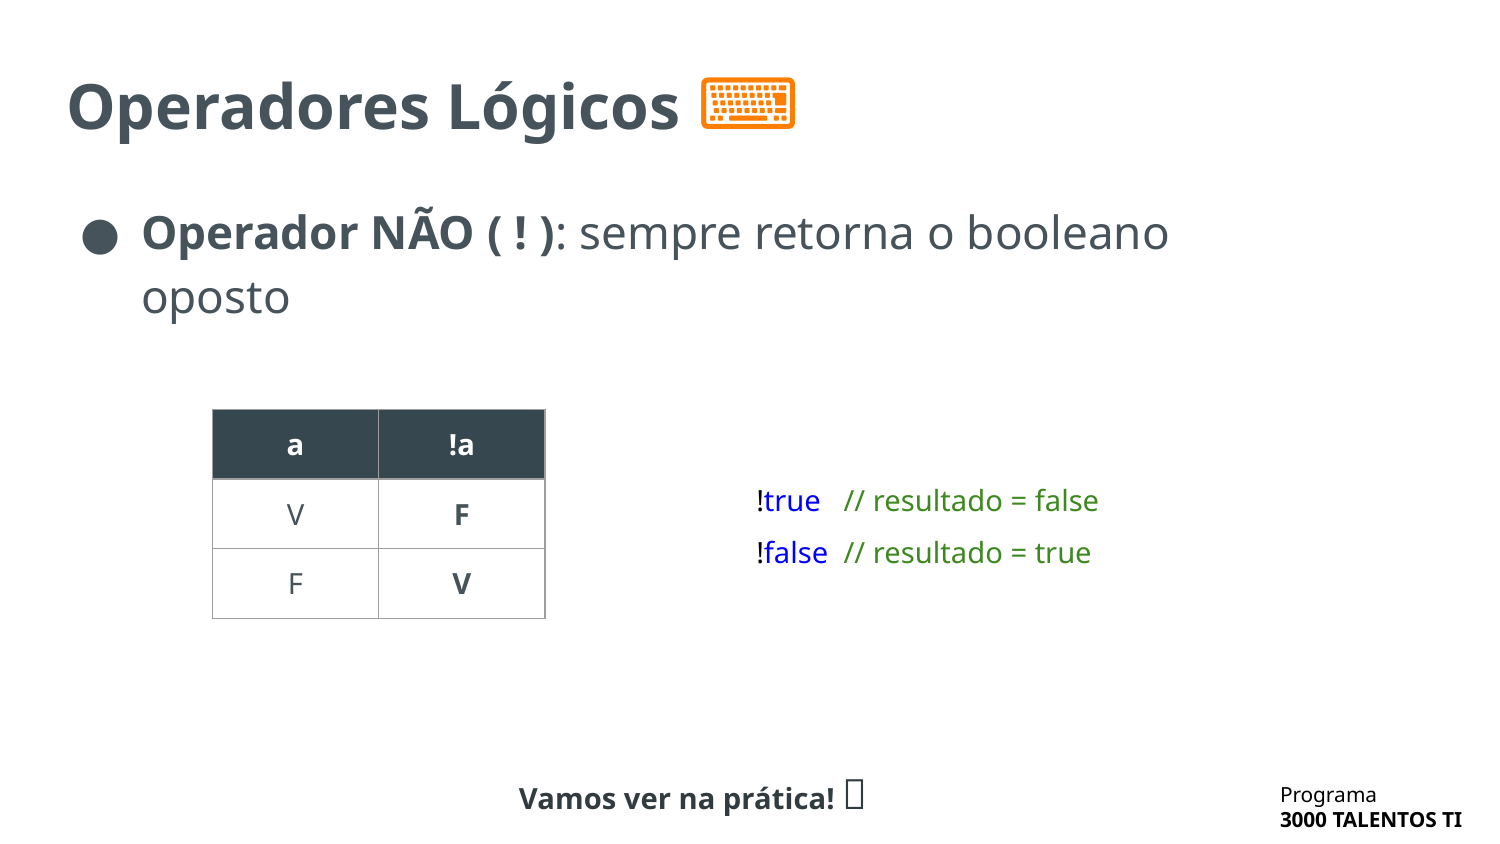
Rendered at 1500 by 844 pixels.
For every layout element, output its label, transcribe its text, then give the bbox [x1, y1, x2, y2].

table_header a [213, 410, 378, 478]
text_box !true // resultado = false !false // resultado = true [741, 449, 1281, 585]
table_cell F [379, 480, 544, 548]
text_box Vamos ver na prática! 🔬 [503, 757, 926, 829]
table_header !a [379, 410, 544, 478]
table_cell V [379, 549, 544, 618]
title Operadores Lógicos ⌨️ [51, 20, 1336, 182]
subtitle Operador NÃO ( ! ): sempre retorna o booleano oposto [51, 182, 1336, 778]
table_cell F [213, 549, 378, 618]
table_cell V [213, 480, 378, 548]
